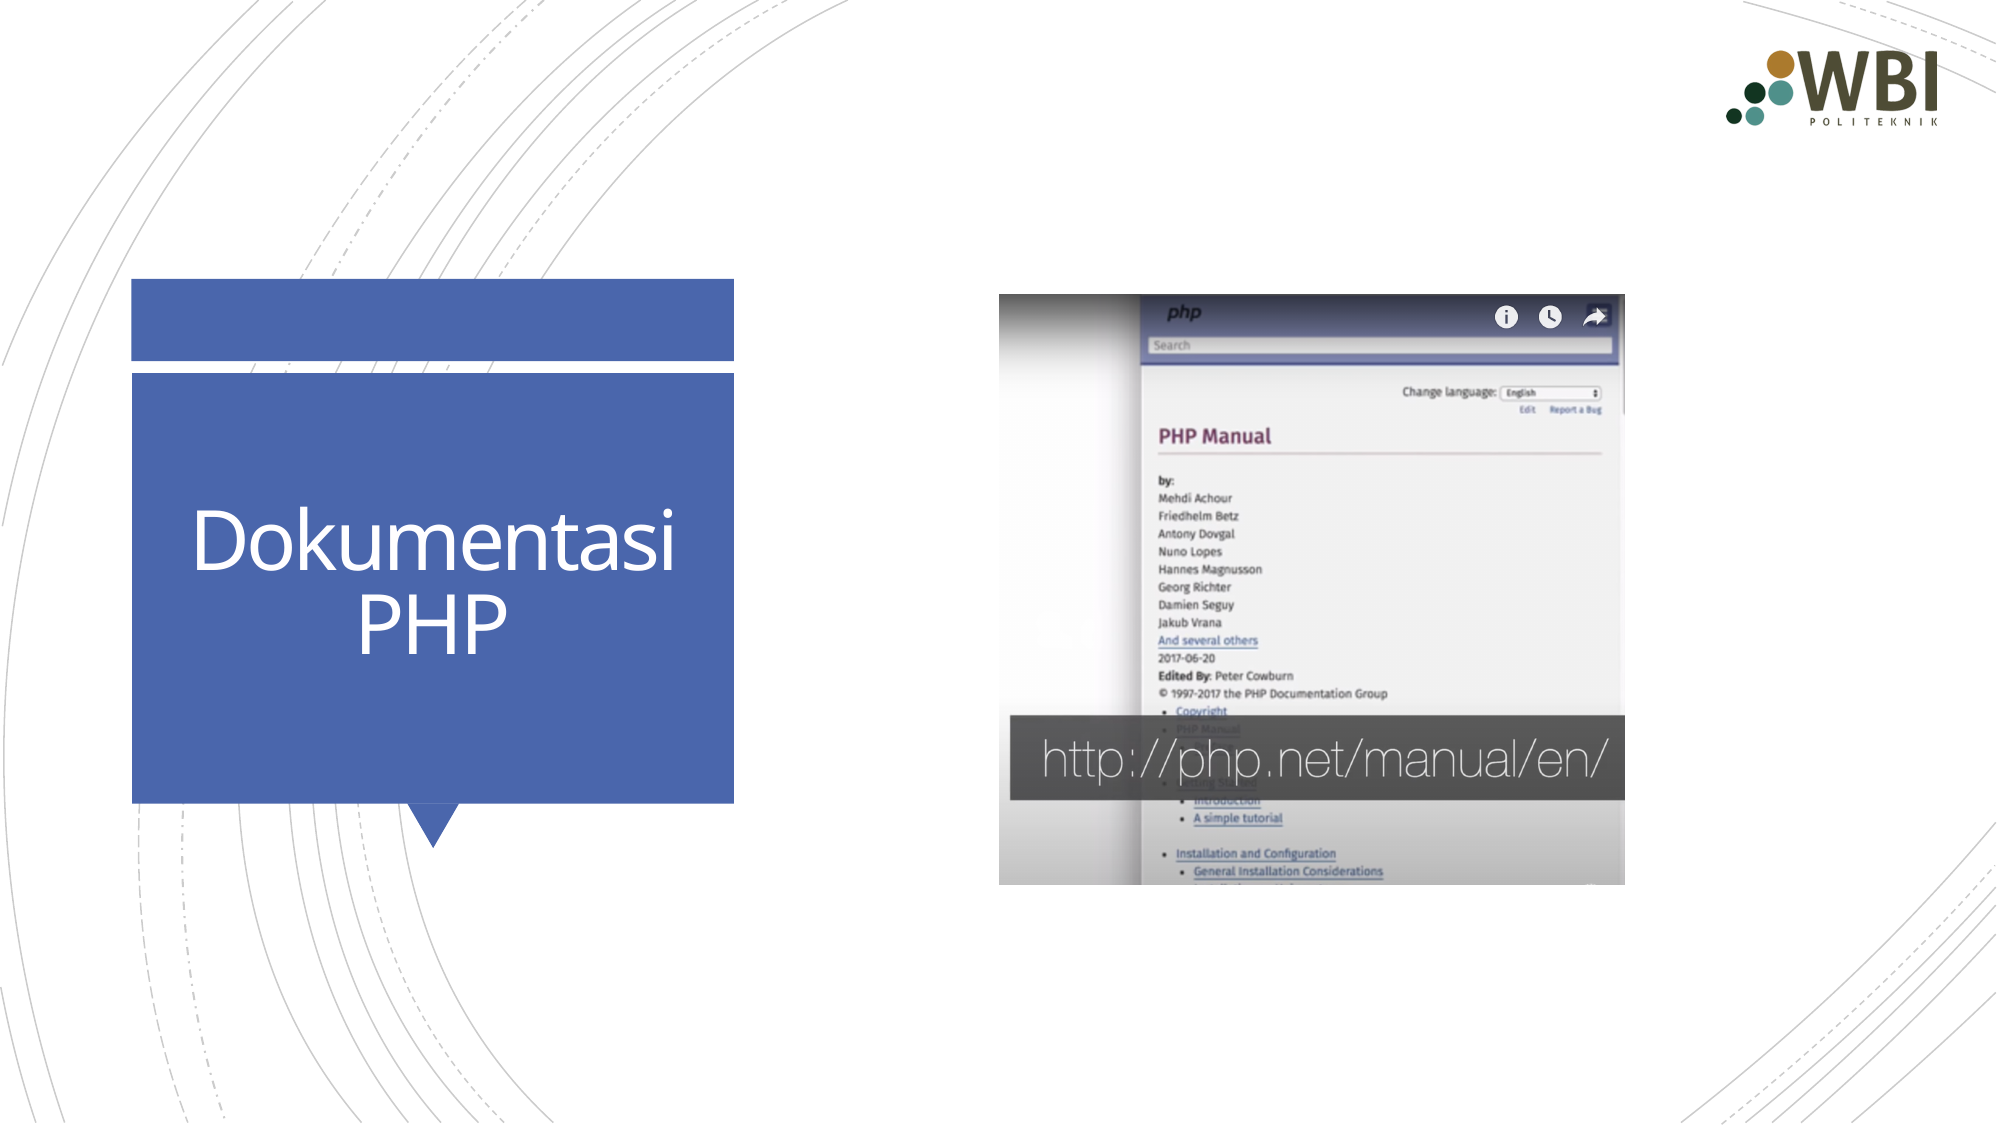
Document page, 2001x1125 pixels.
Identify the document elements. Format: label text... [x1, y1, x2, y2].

picture [1705, 38, 1949, 142]
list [999, 294, 1625, 885]
title Dokumentasi PHP [145, 385, 720, 789]
